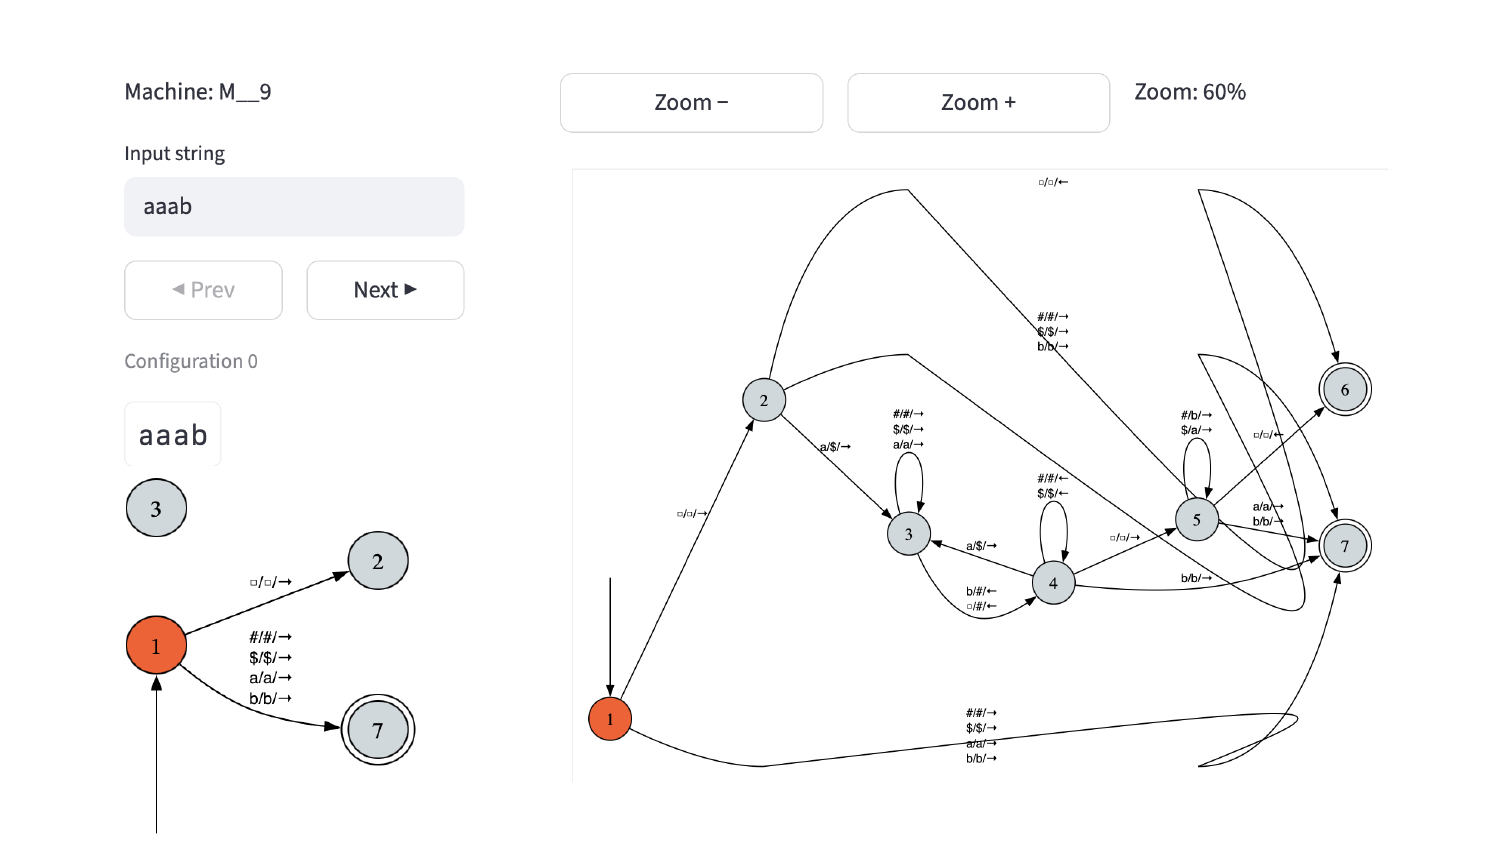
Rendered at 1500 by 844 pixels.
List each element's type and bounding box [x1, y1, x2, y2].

picture [112, 62, 1388, 844]
